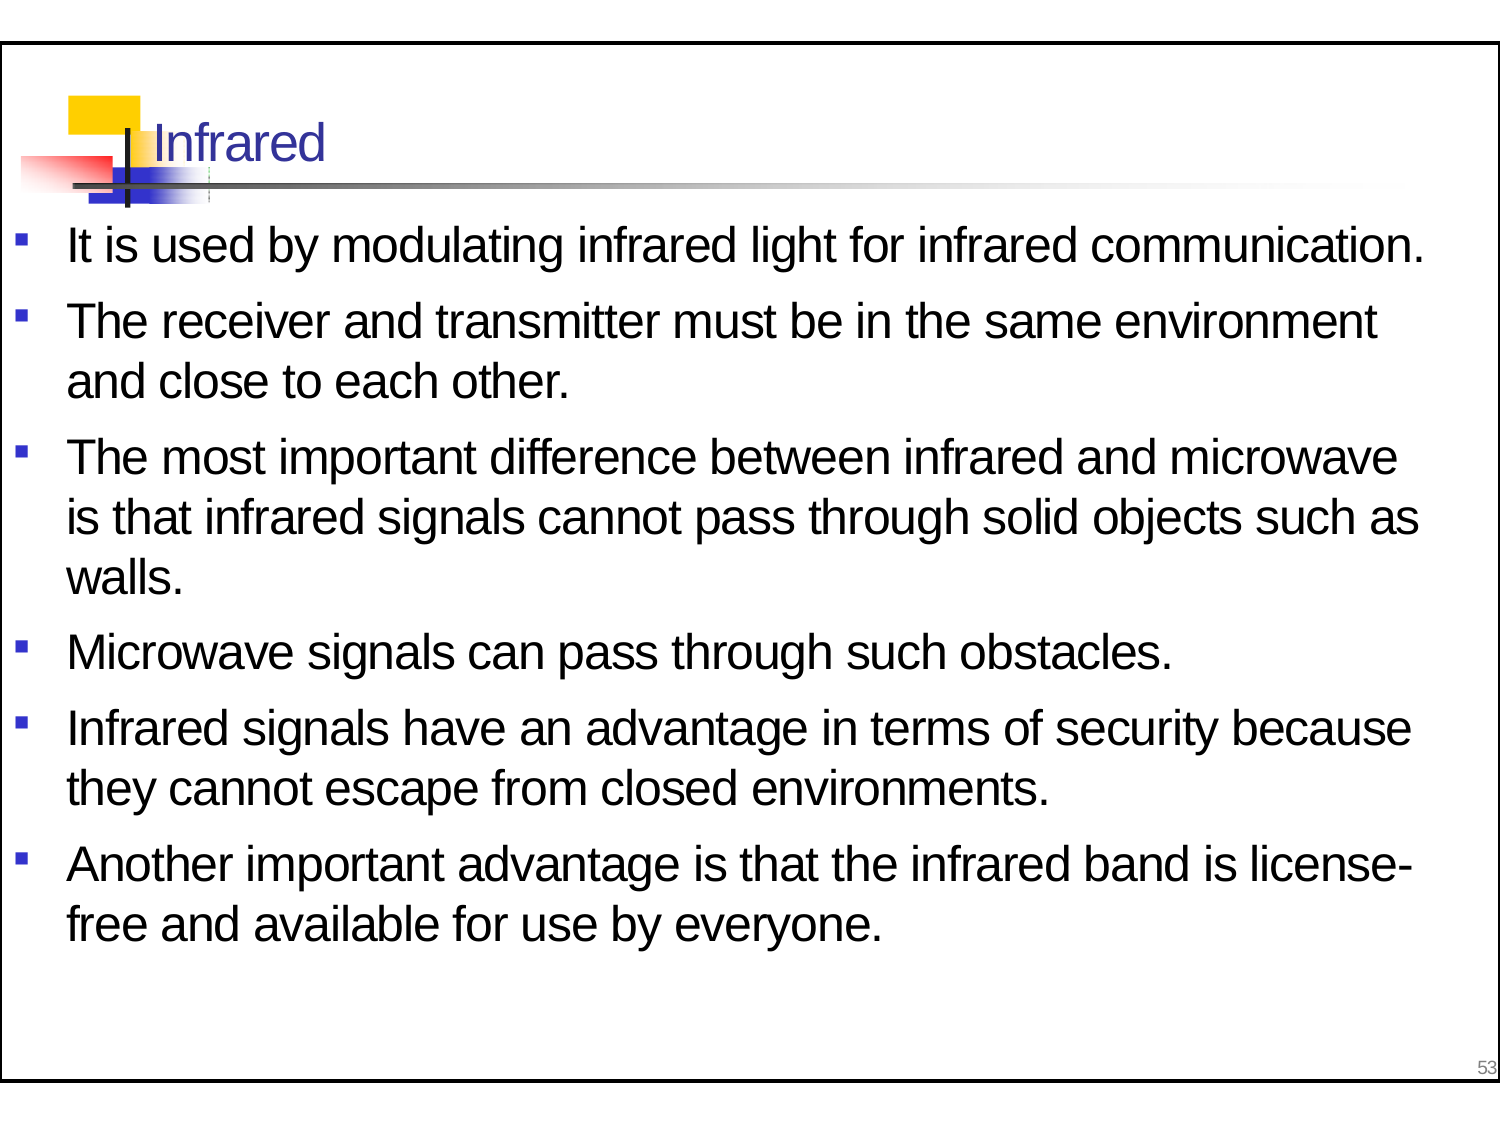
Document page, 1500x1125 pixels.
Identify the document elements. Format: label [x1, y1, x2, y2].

text_box [20, 127, 1423, 208]
text_box [0, 43, 1500, 1082]
